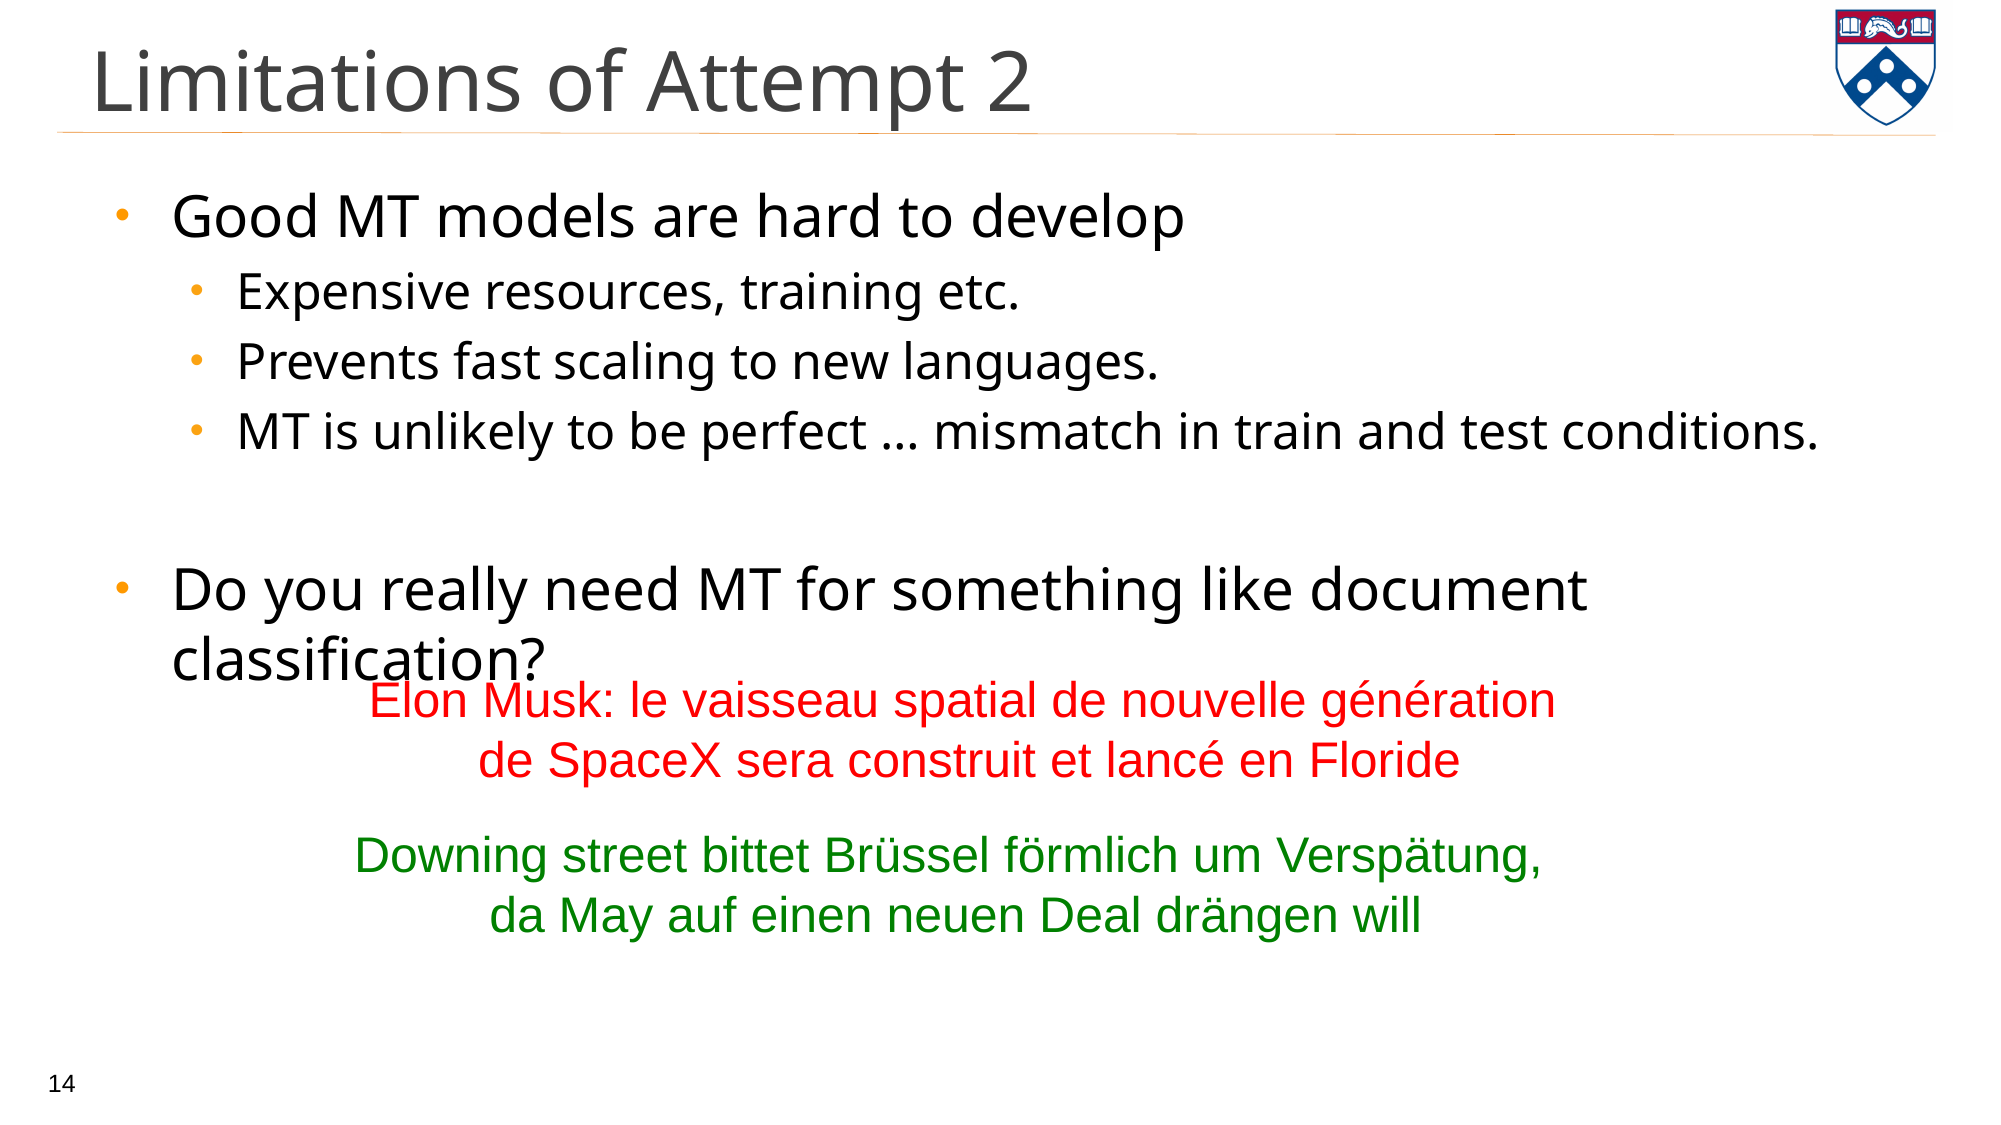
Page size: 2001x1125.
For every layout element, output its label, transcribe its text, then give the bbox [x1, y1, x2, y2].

picture [1820, 0, 1953, 132]
list Good MT models are hard to develop Expensive resources, training etc. Prevents fast scaling to new languages. MT is unlikely to be perfect … mismatch in train and test conditions. Do you really need MT for something like document classification? [99, 171, 1961, 908]
text_box Elon Musk: le vaisseau spatial de nouvelle génération de SpaceX sera construit et lancé en Floride [353, 659, 1586, 795]
slide_number 14 [20, 1067, 104, 1106]
title Limitations of Attempt 2 [75, 33, 1814, 122]
text_box Downing street bittet Brüssel förmlich um Verspätung, da May auf einen neuen Deal drängen will [339, 814, 1573, 950]
